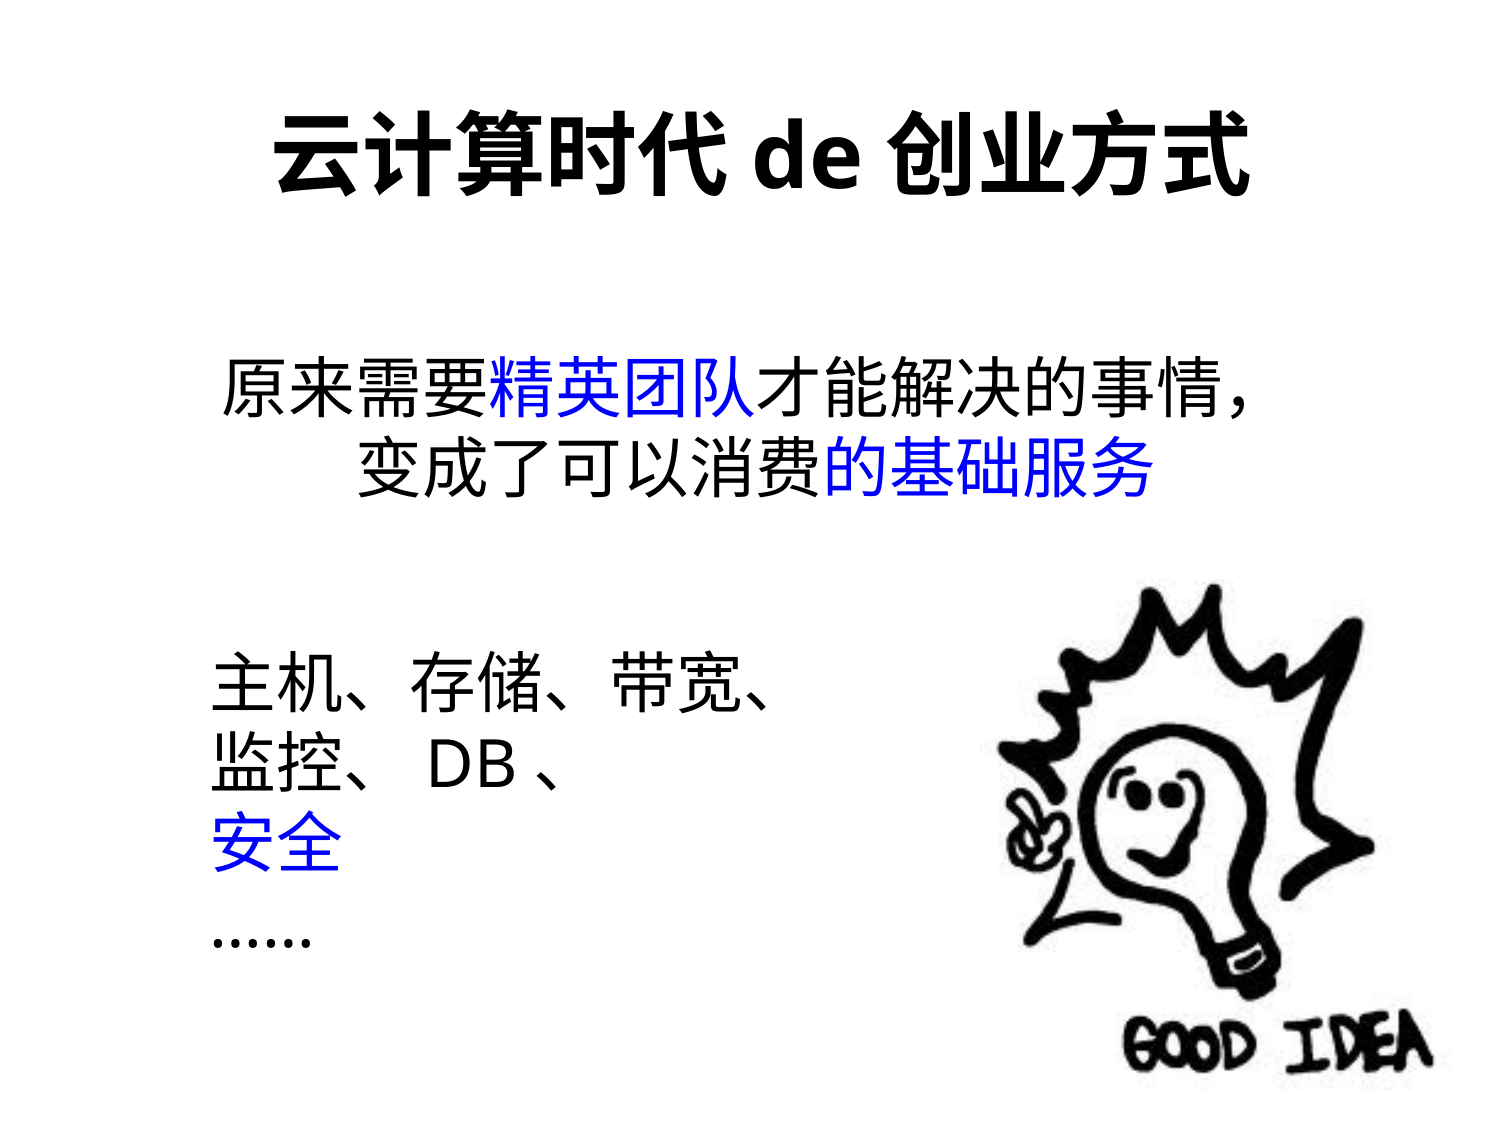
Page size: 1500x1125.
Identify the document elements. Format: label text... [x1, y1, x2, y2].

text_box 主机、存储、带宽、 监控、DB、 安全 …… [194, 633, 833, 968]
text_box 原来需要精英团队才能解决的事情，变成了可以消费的基础服务 [182, 338, 1329, 513]
picture [979, 541, 1500, 1125]
text_box 云计算时代de创业方式 [230, 89, 1294, 215]
